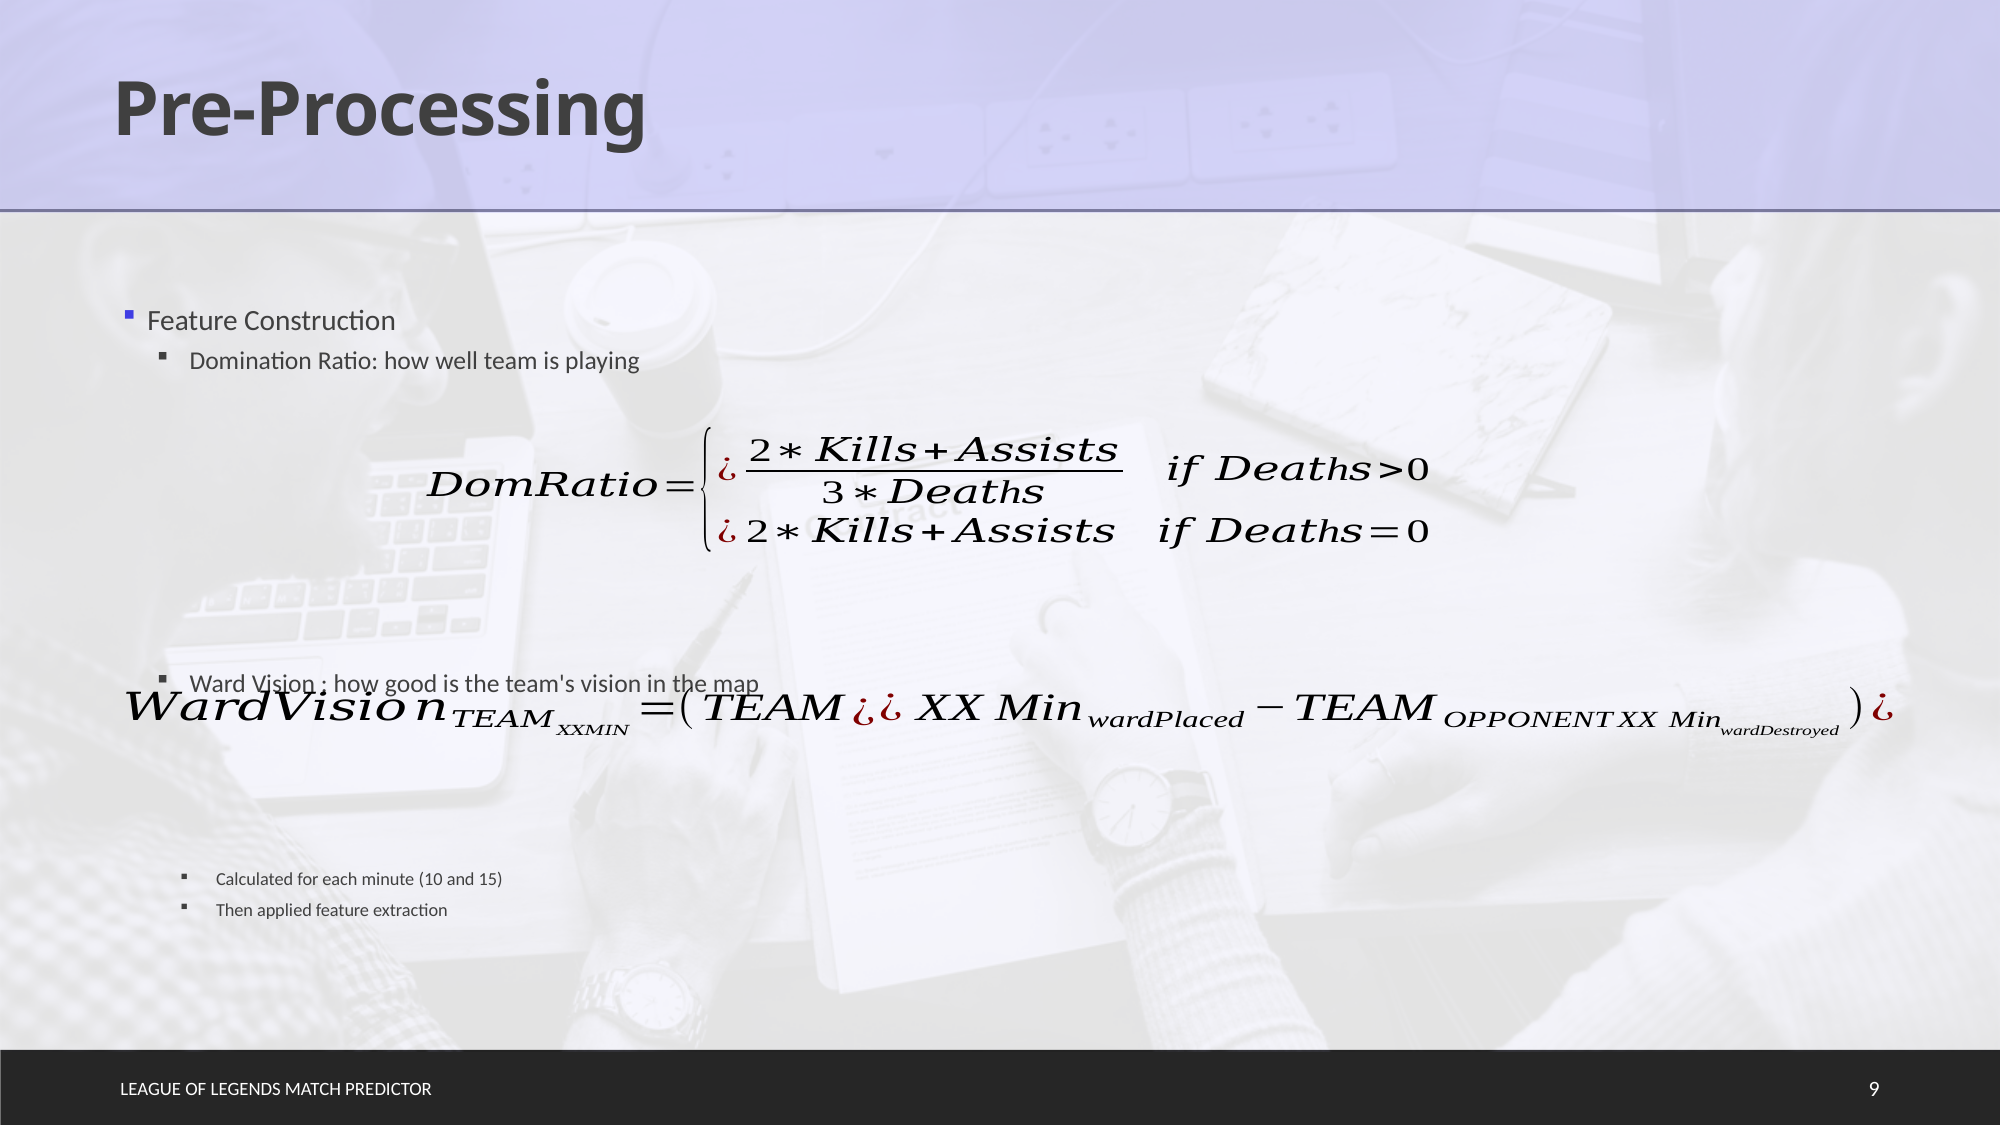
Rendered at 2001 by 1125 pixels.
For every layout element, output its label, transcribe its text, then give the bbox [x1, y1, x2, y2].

slide_number 9 [1793, 1060, 1895, 1118]
footer League of Legends match predictor [105, 1060, 1224, 1118]
picture [0, 0, 2000, 1052]
